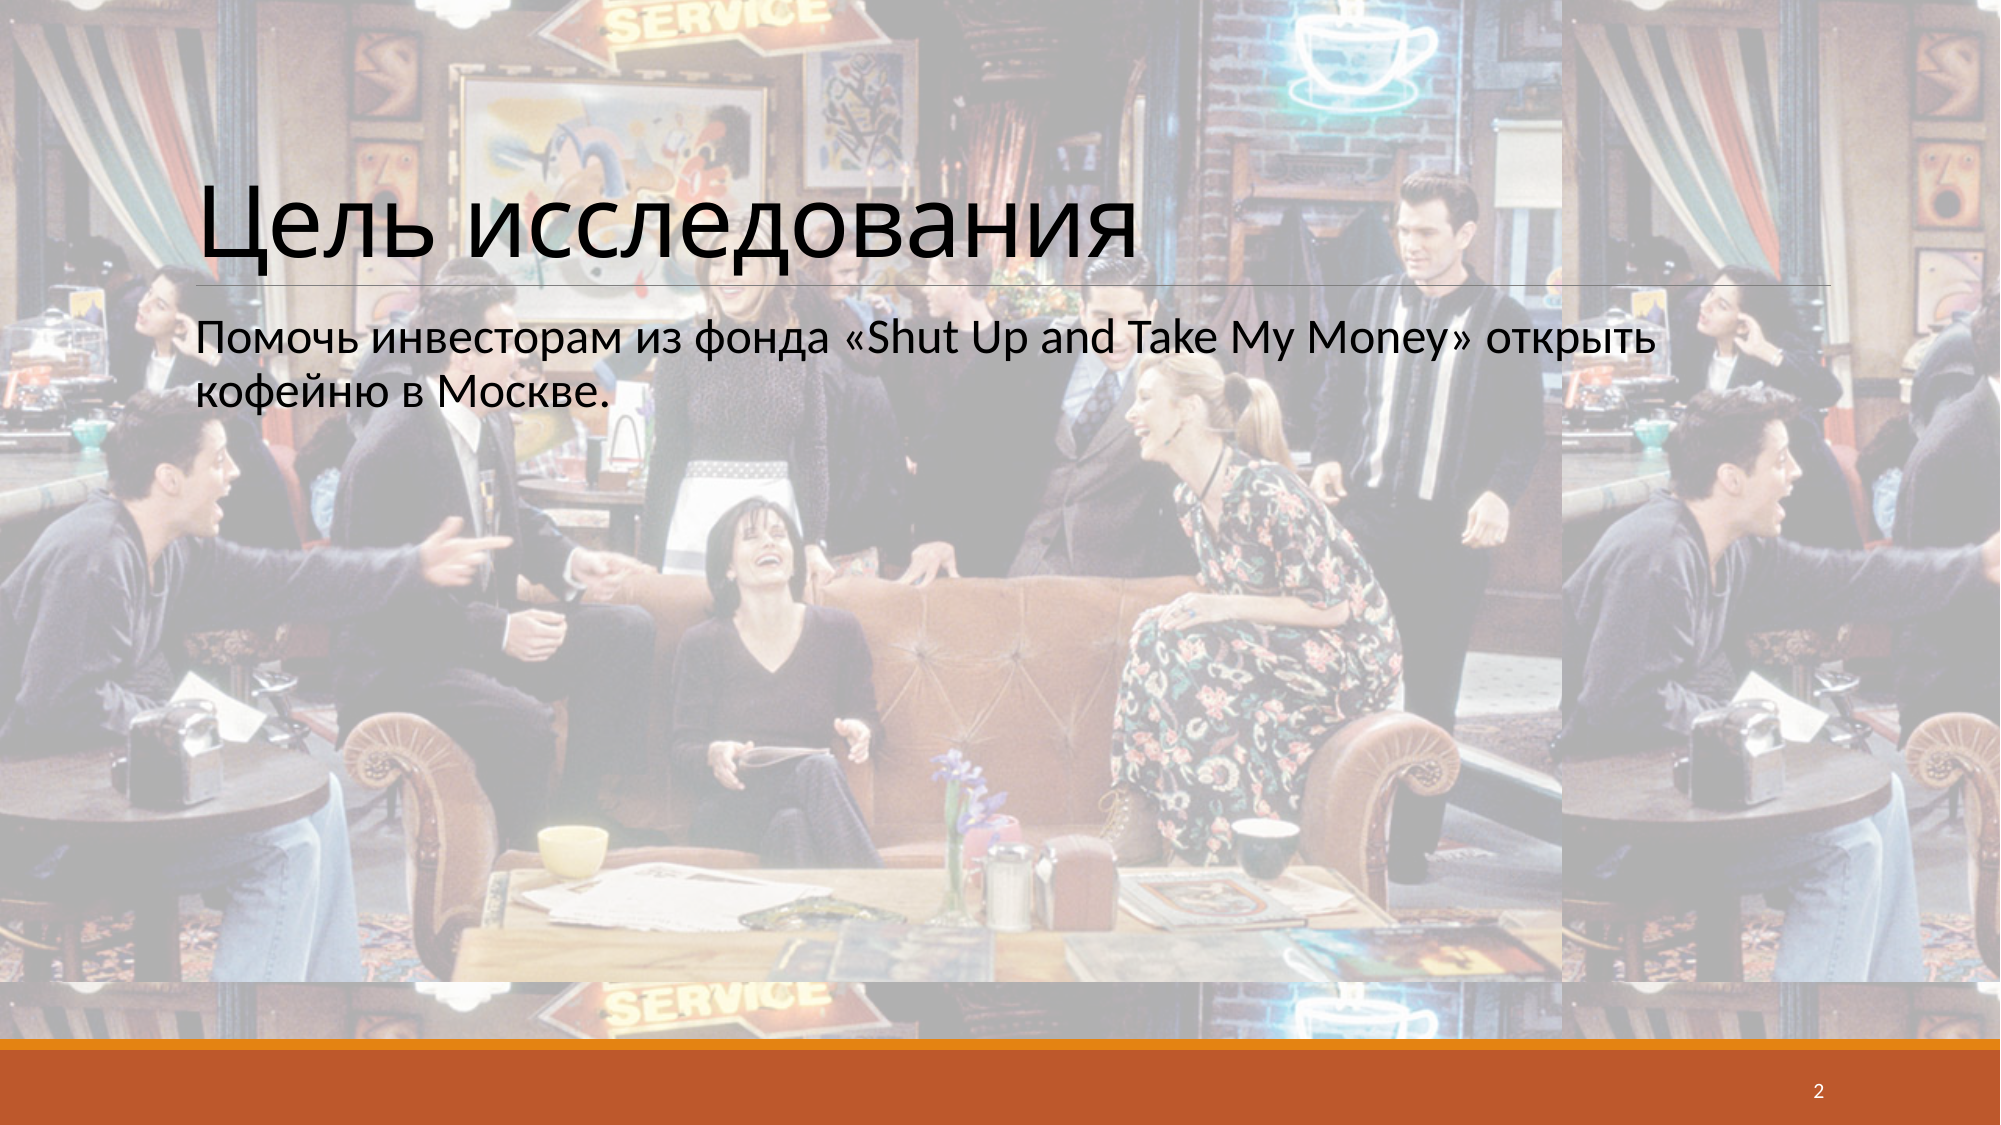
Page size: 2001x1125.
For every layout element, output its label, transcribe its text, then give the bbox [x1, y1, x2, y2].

slide_number 2 [1624, 1059, 1840, 1120]
list Помочь инвесторам из фонда «Shut Up and Take My Money» открыть кофейню в Москве. [180, 302, 1830, 963]
title Цель исследования [180, 47, 1830, 285]
